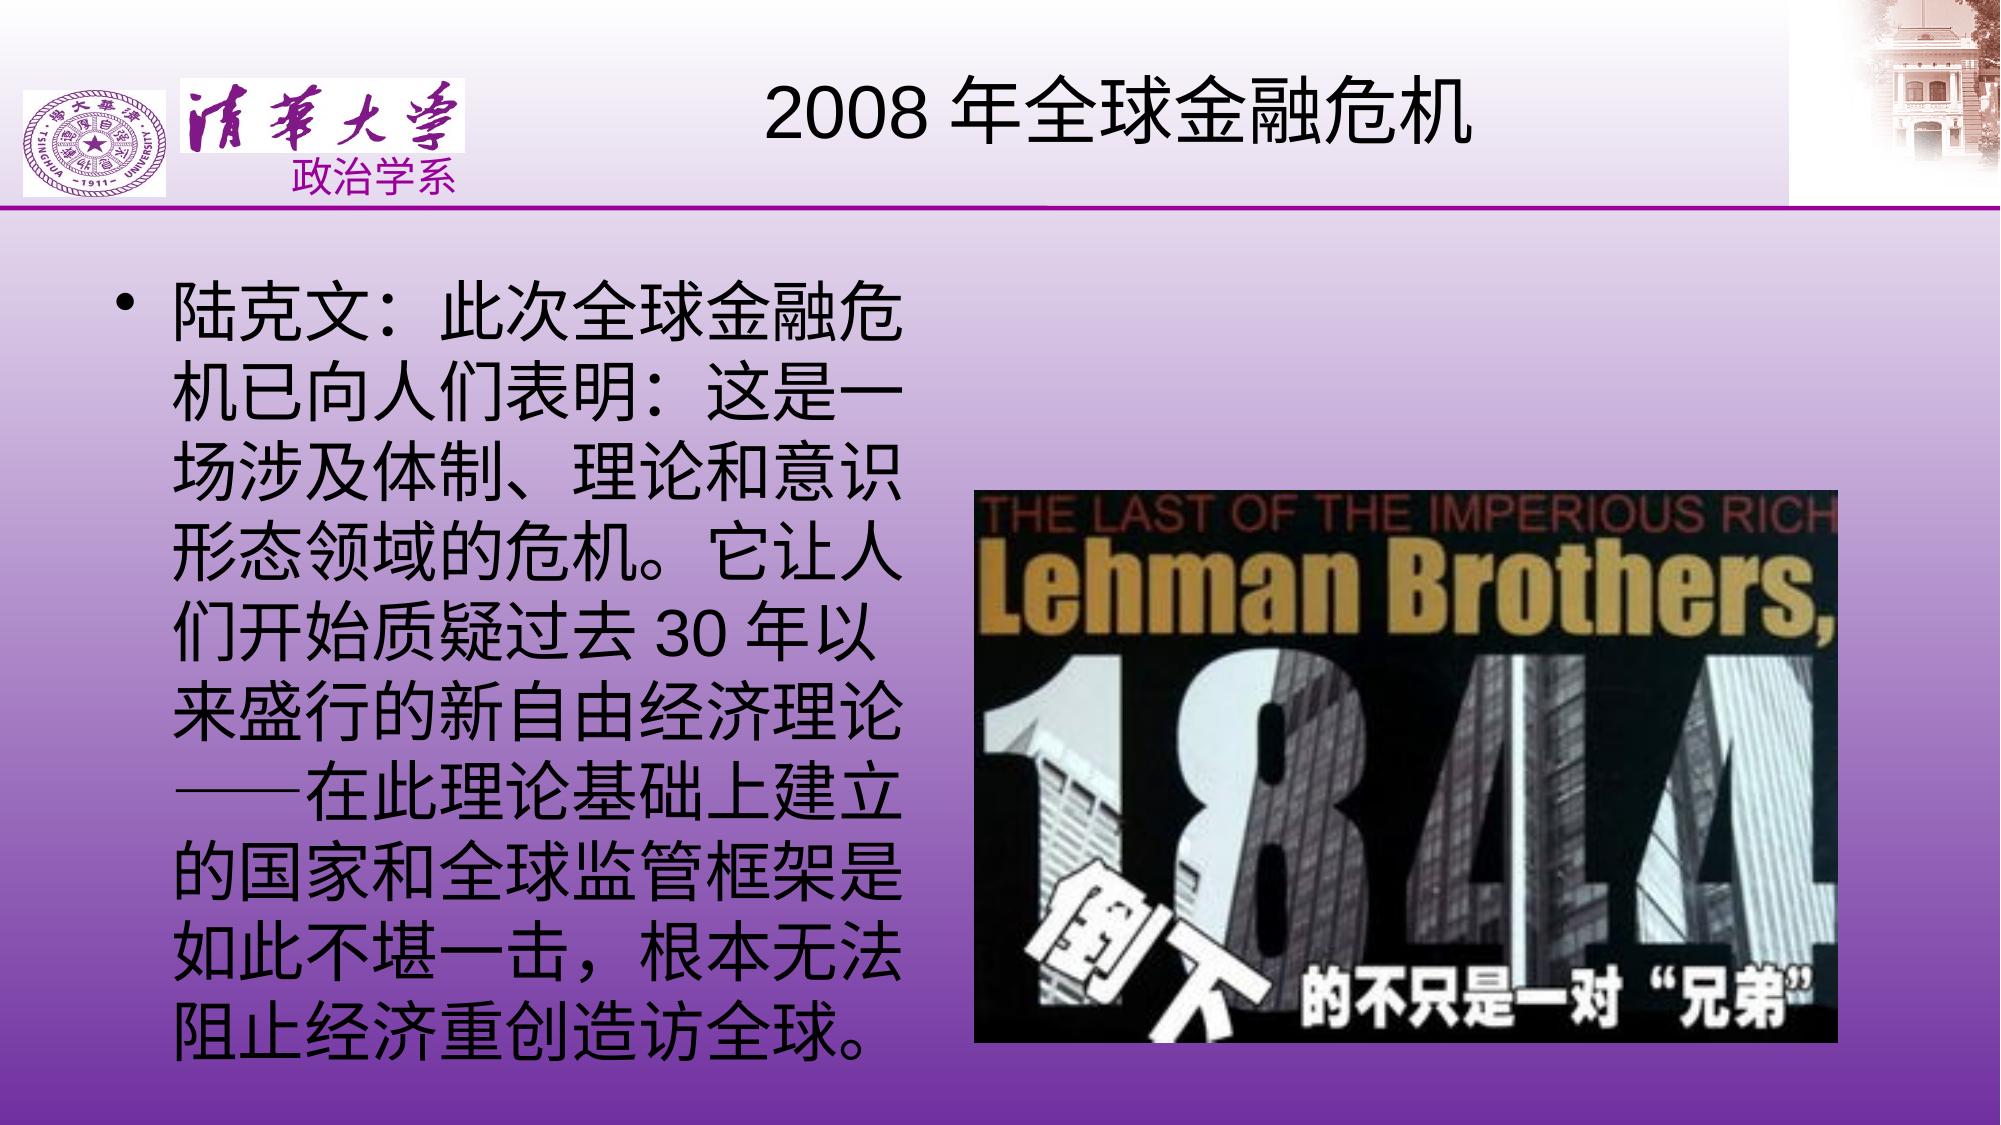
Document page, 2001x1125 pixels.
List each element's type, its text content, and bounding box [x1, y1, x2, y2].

list 陆克文：此次全球金融危机已向人们表明：这是一场涉及体制、理论和意识形态领域的危机。它让人们开始质疑过去30年以来盛行的新自由经济理论——在此理论基础上建立的国家和全球监管框架是如此不堪一击，根本无法阻止经济重创造访全球。 [99, 262, 930, 1005]
picture [1789, 0, 2000, 205]
picture [23, 90, 166, 197]
title 2008年全球金融危机 [496, 45, 1741, 173]
picture [974, 490, 1838, 1043]
picture [180, 78, 465, 153]
